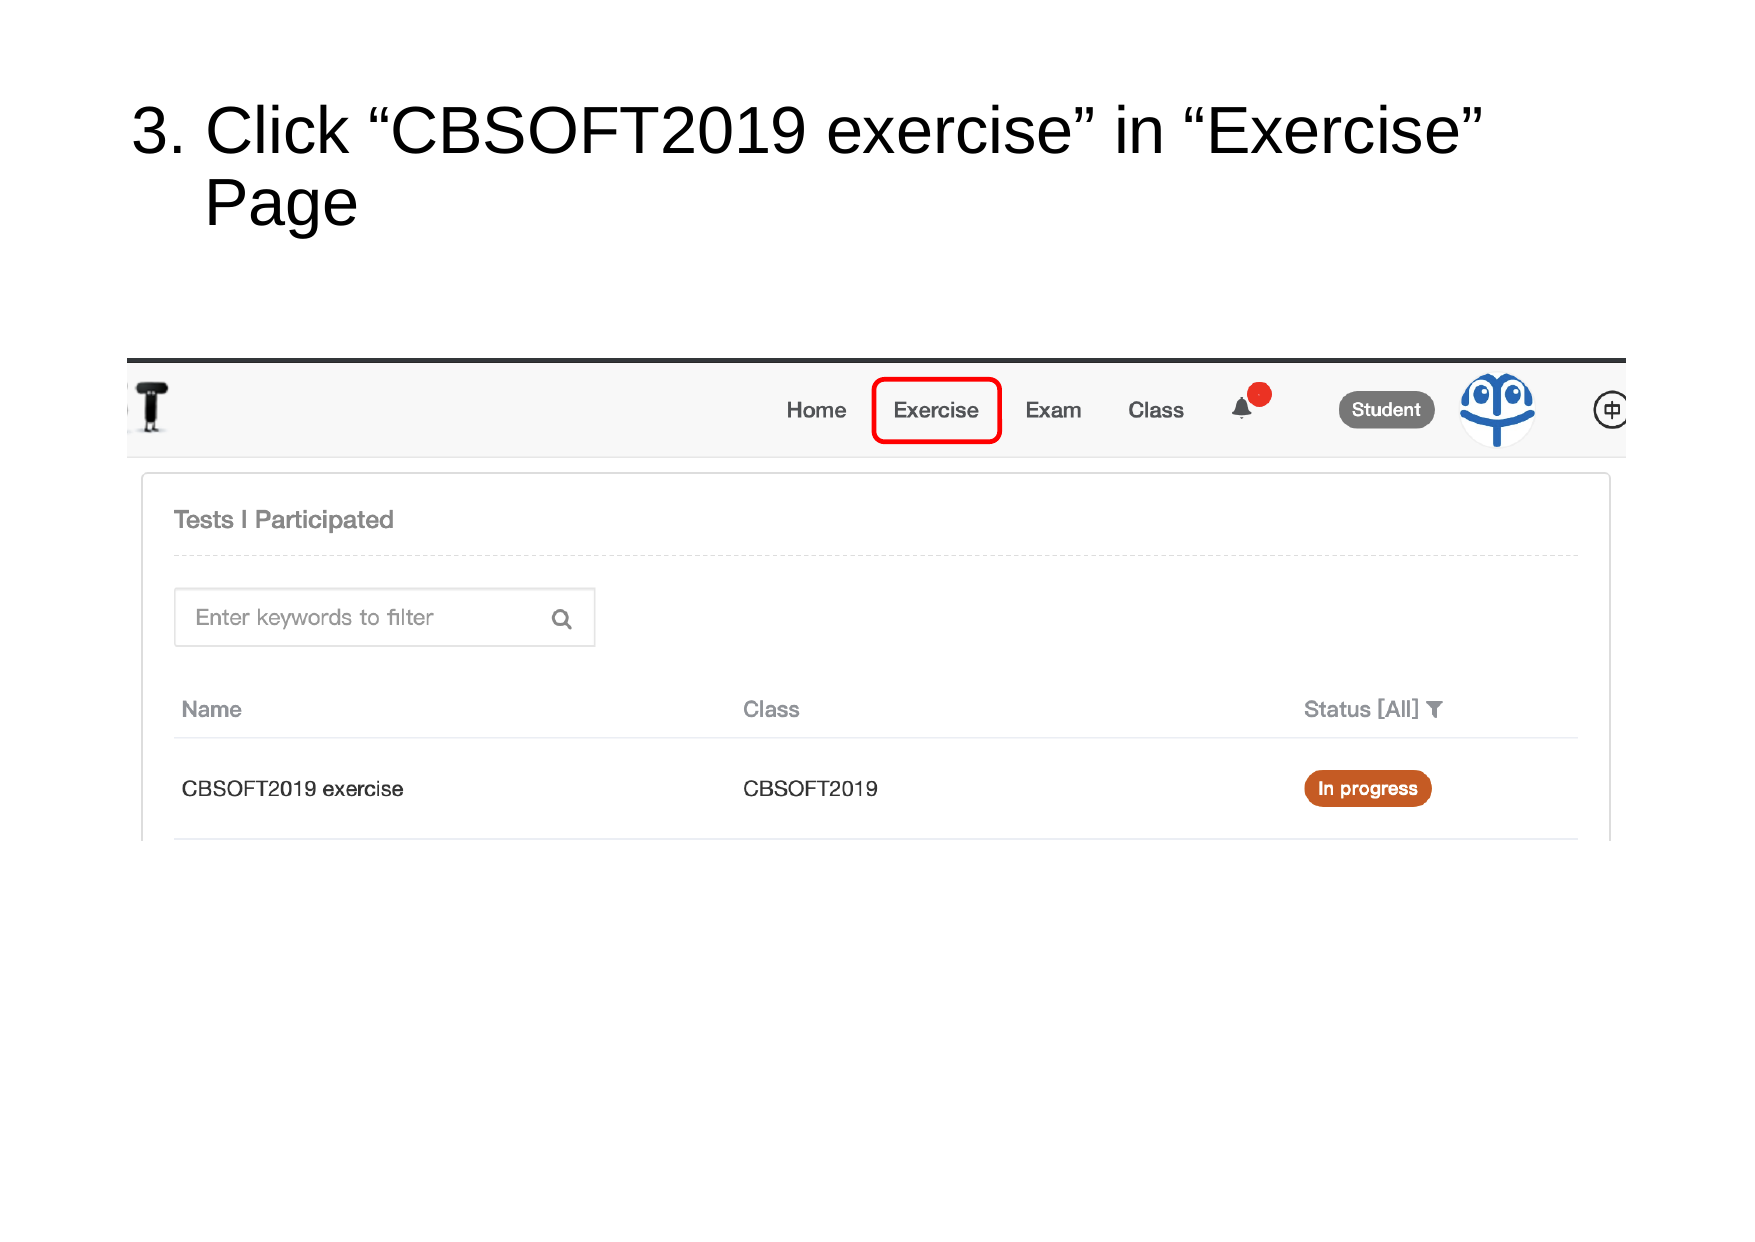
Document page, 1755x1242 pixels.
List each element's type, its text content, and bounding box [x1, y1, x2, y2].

picture [126, 358, 1626, 841]
text_box 3. Click “CBSOFT2019 exercise” in “Exercise” Page [131, 95, 1623, 202]
